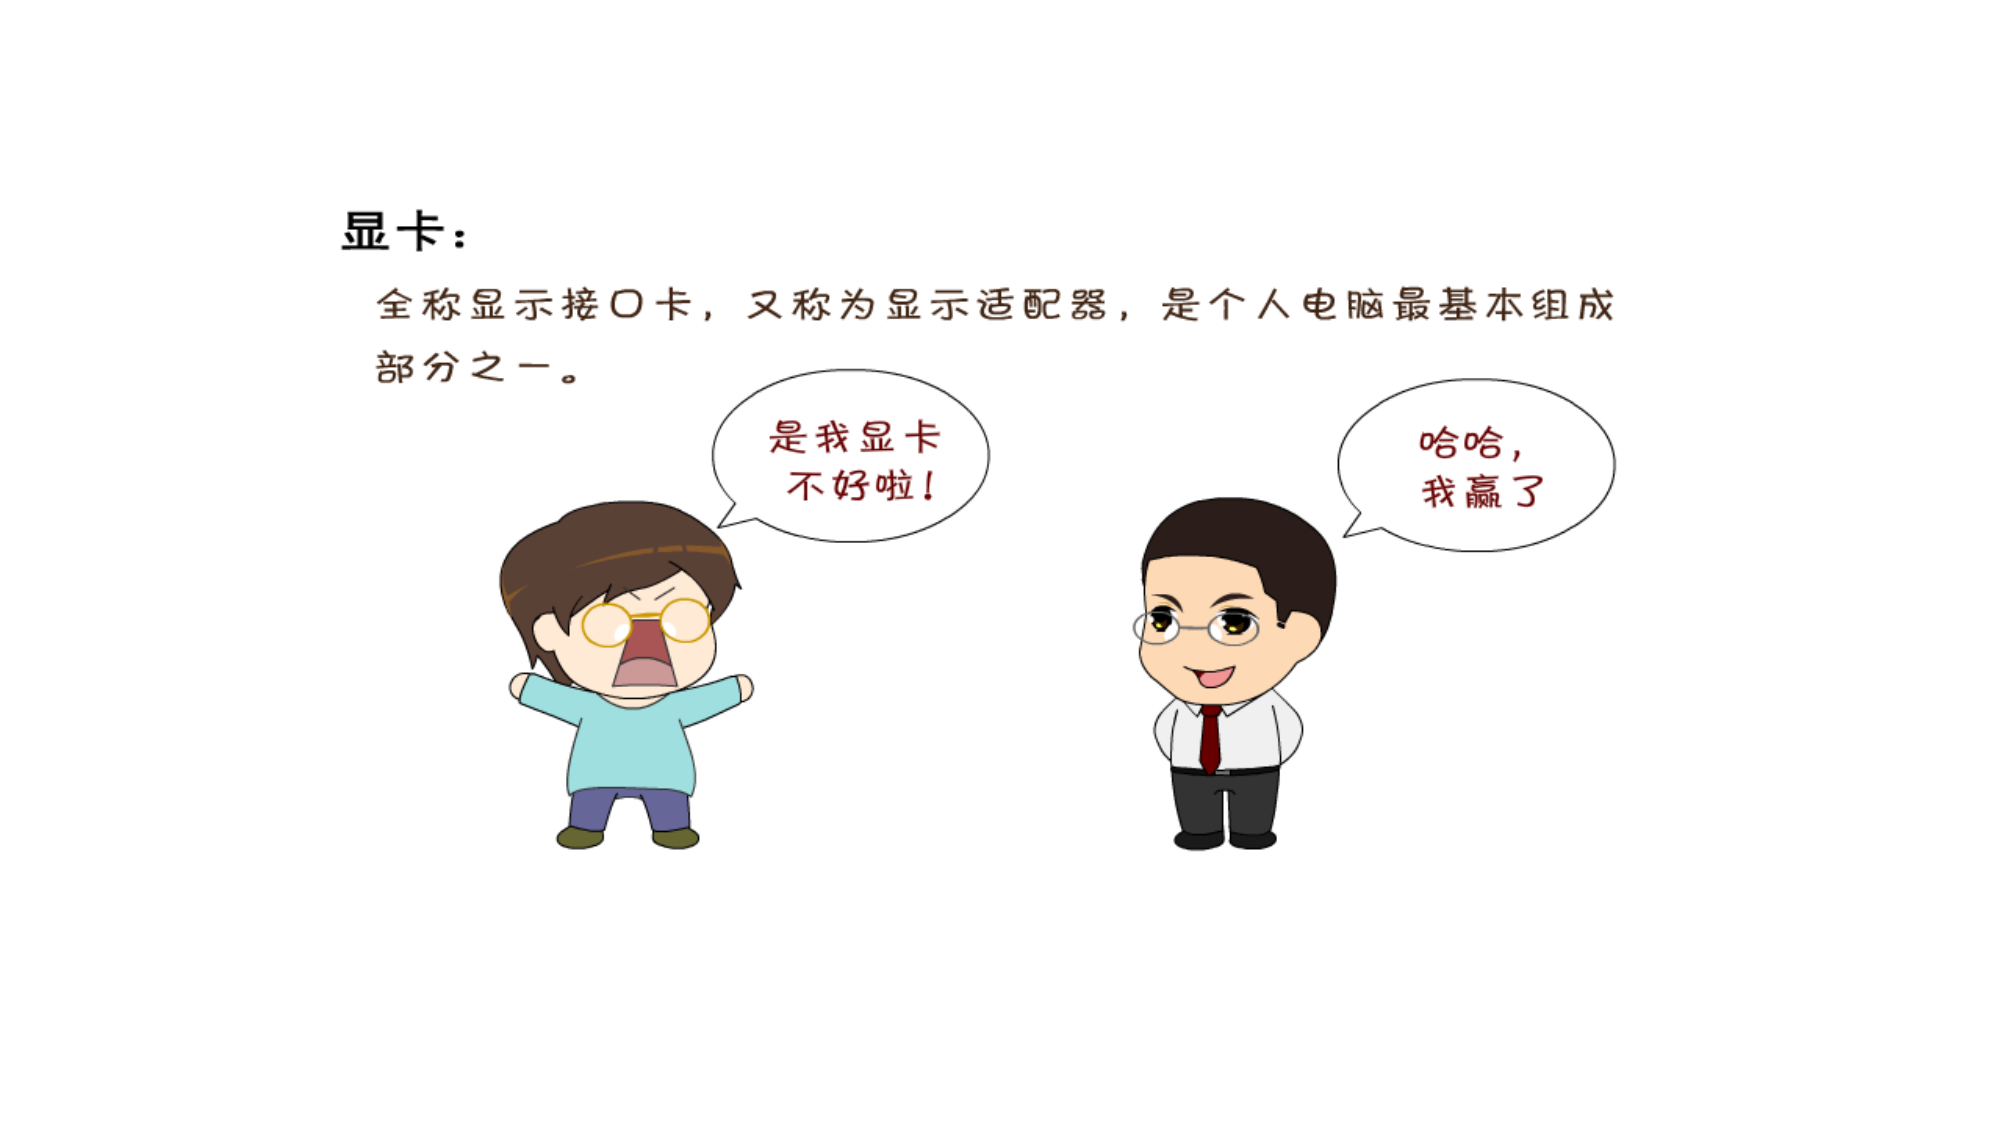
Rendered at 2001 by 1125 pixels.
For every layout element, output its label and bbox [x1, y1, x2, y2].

picture [296, 186, 1704, 939]
